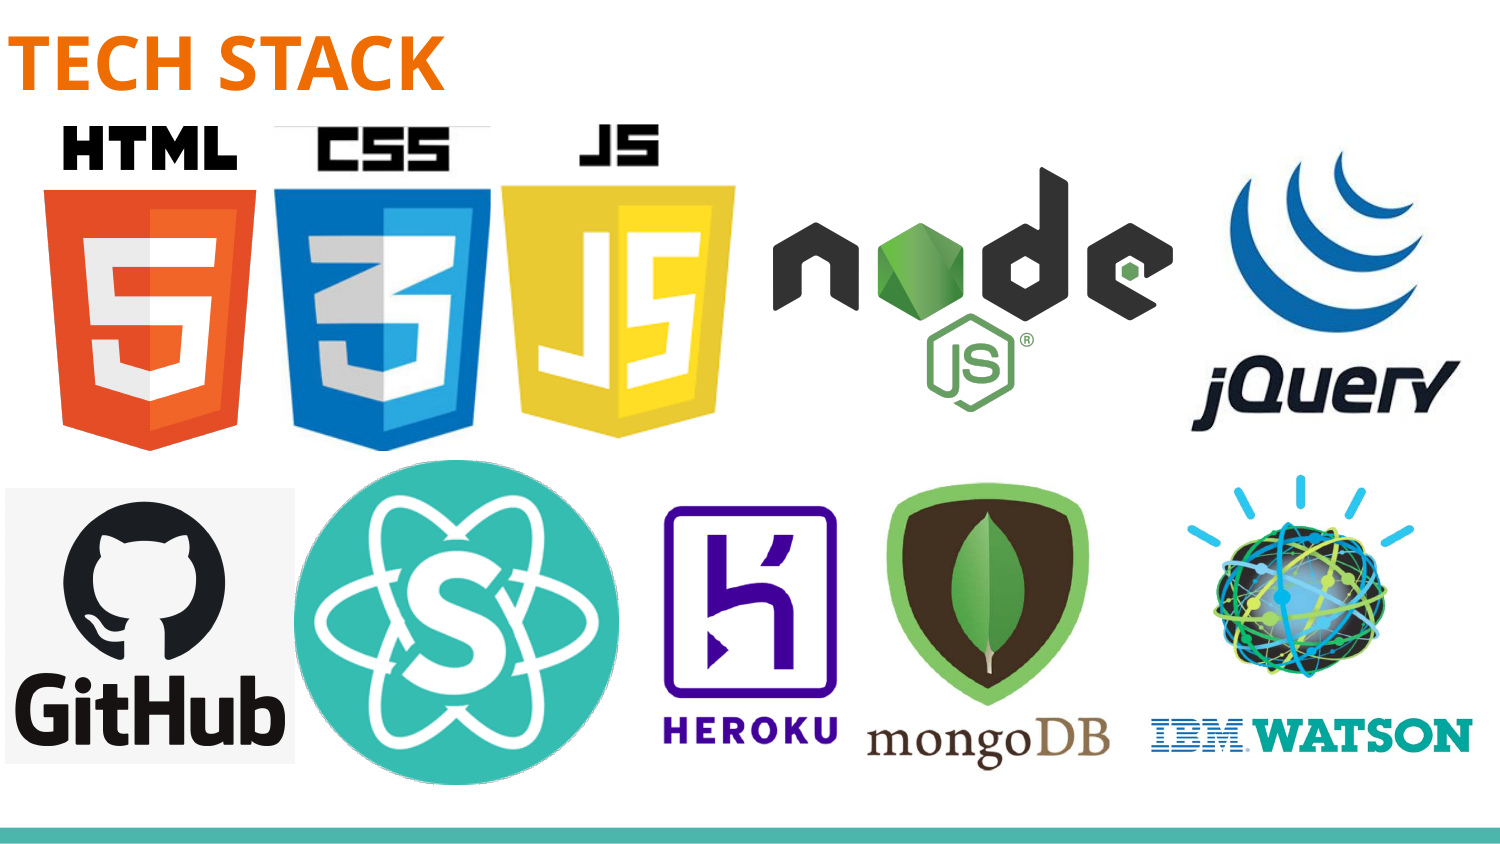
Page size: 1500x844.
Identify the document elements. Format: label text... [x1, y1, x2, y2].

picture [0, 122, 743, 451]
picture [4, 460, 1133, 789]
title TECH STACK [0, 0, 1391, 116]
picture [772, 113, 1489, 772]
